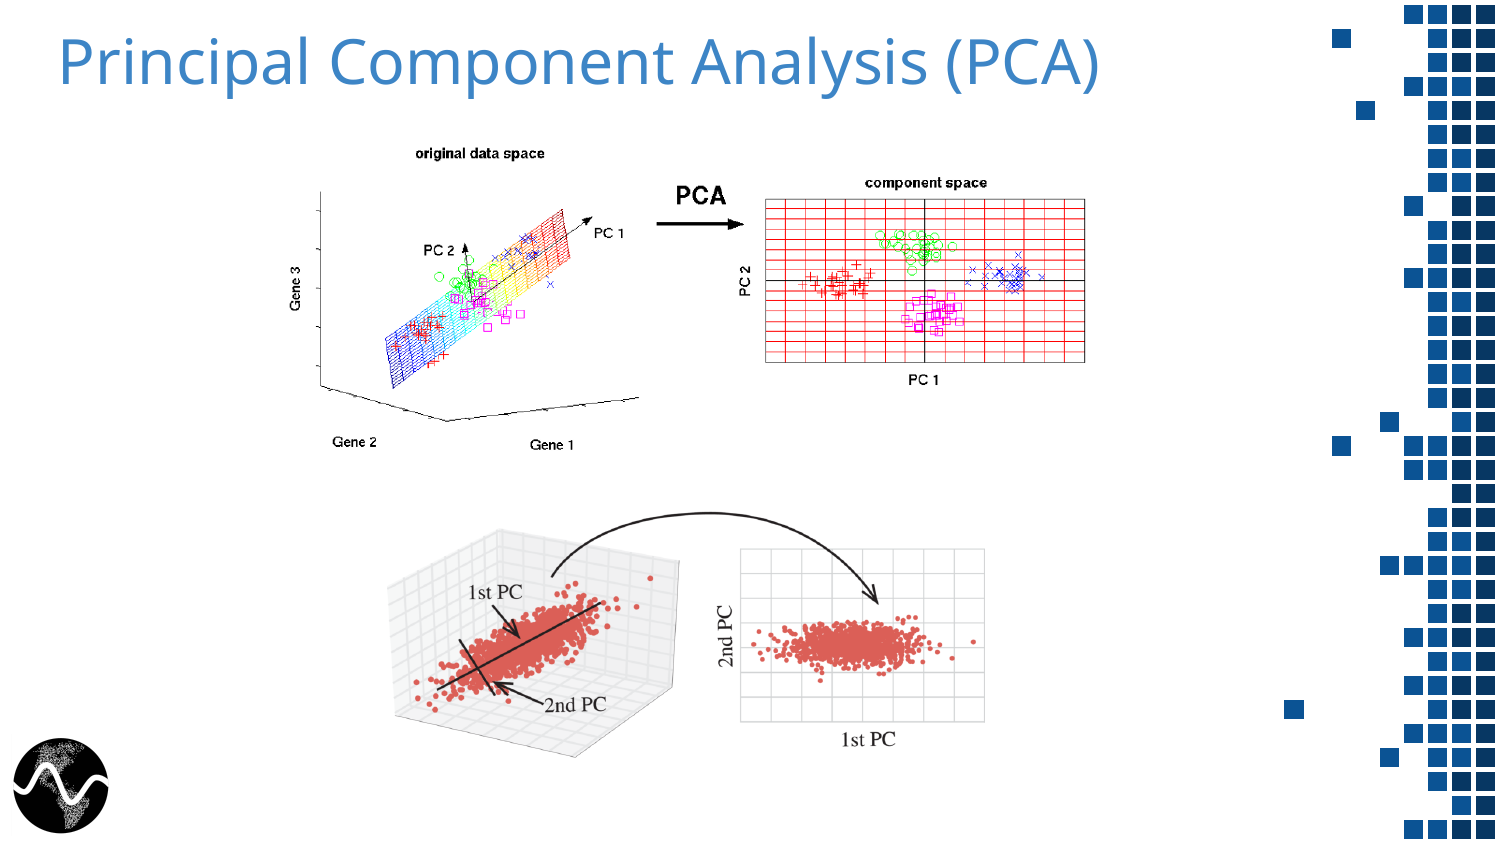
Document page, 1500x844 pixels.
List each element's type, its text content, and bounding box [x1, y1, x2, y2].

picture [10, 734, 112, 836]
picture [284, 136, 1089, 456]
picture [387, 494, 985, 761]
title Principal Component Analysis (PCA) [42, 20, 1254, 112]
